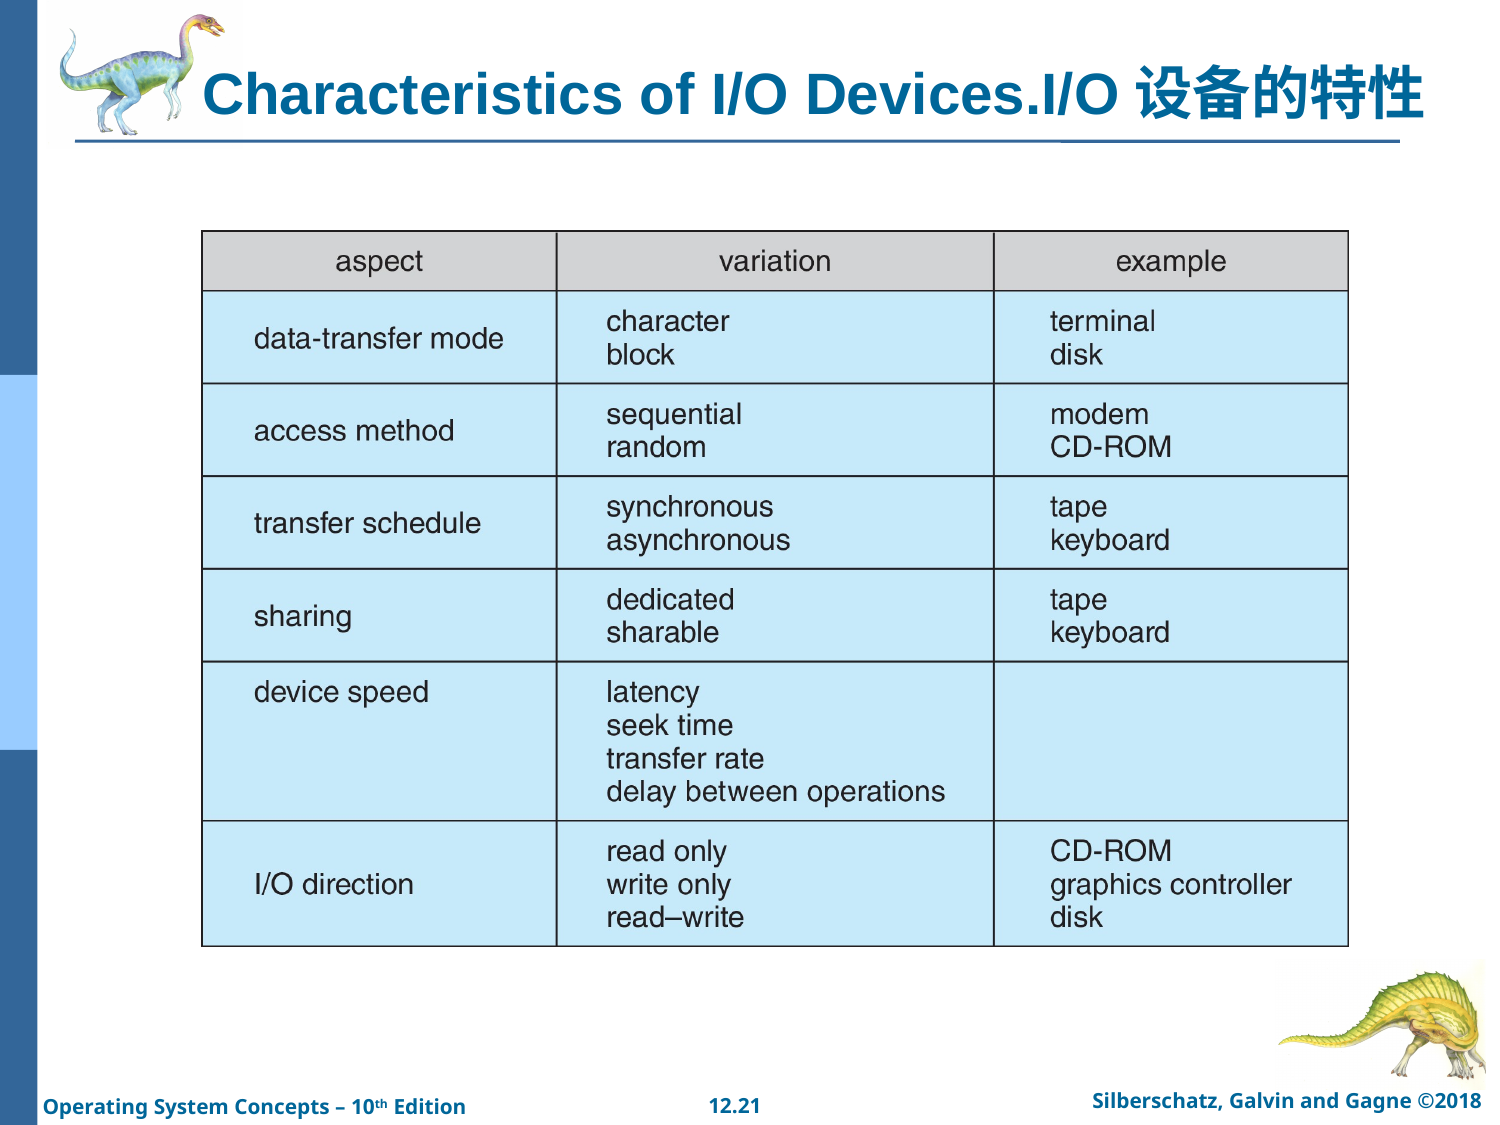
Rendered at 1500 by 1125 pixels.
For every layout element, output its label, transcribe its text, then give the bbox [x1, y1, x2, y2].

picture [201, 230, 1349, 947]
picture [1275, 959, 1486, 1090]
title Characteristics of I/O Devices.I/O设备的特性 [176, 36, 1452, 135]
picture [46, 0, 243, 149]
